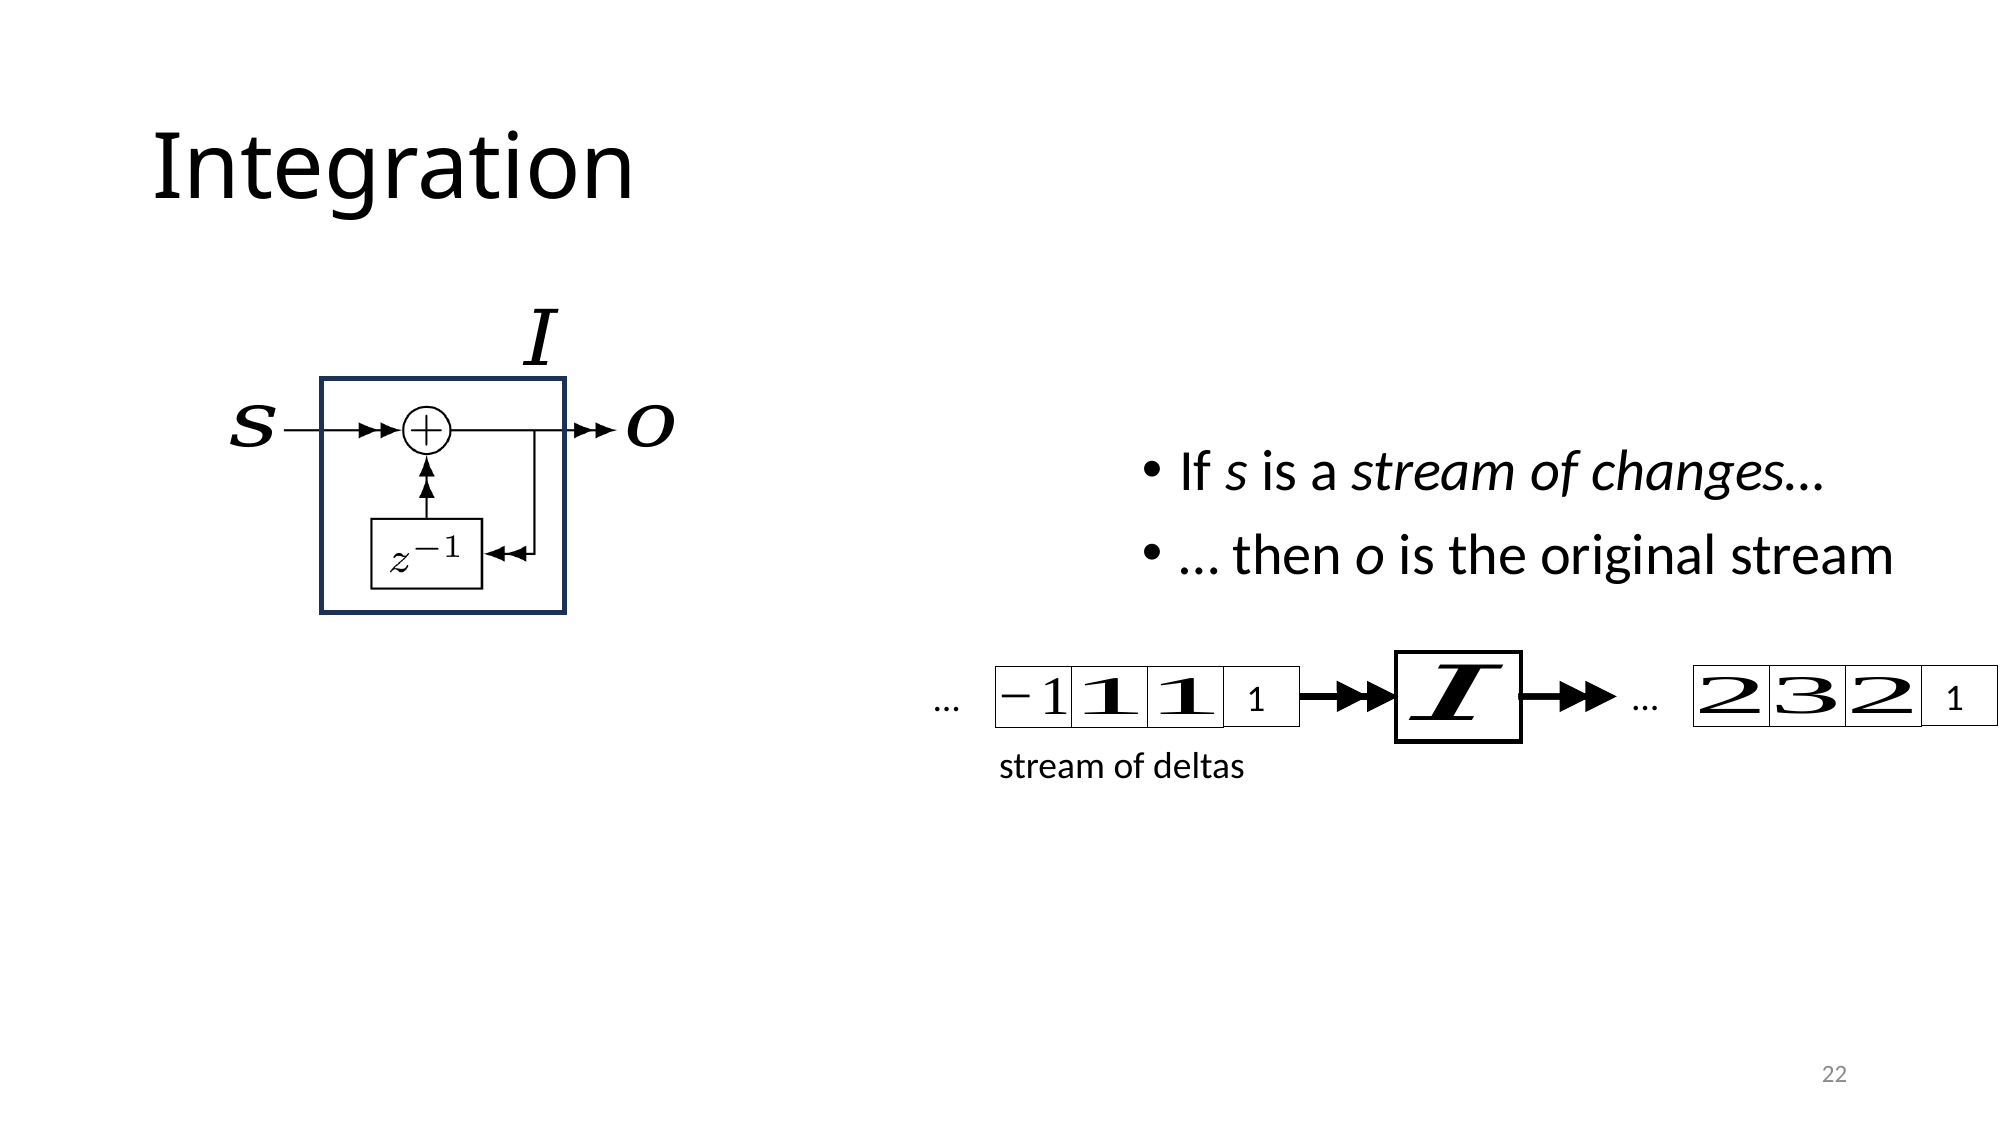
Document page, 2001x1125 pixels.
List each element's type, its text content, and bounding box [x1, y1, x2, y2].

picture [281, 351, 625, 613]
slide_number 22 [1798, 1042, 1863, 1103]
text_box stream of deltas [984, 733, 1261, 794]
text_box If s is a stream of changes… … then o is the original stream [1126, 432, 1940, 647]
title Integration [137, 59, 1863, 278]
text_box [1617, 665, 1998, 727]
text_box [919, 666, 1300, 728]
